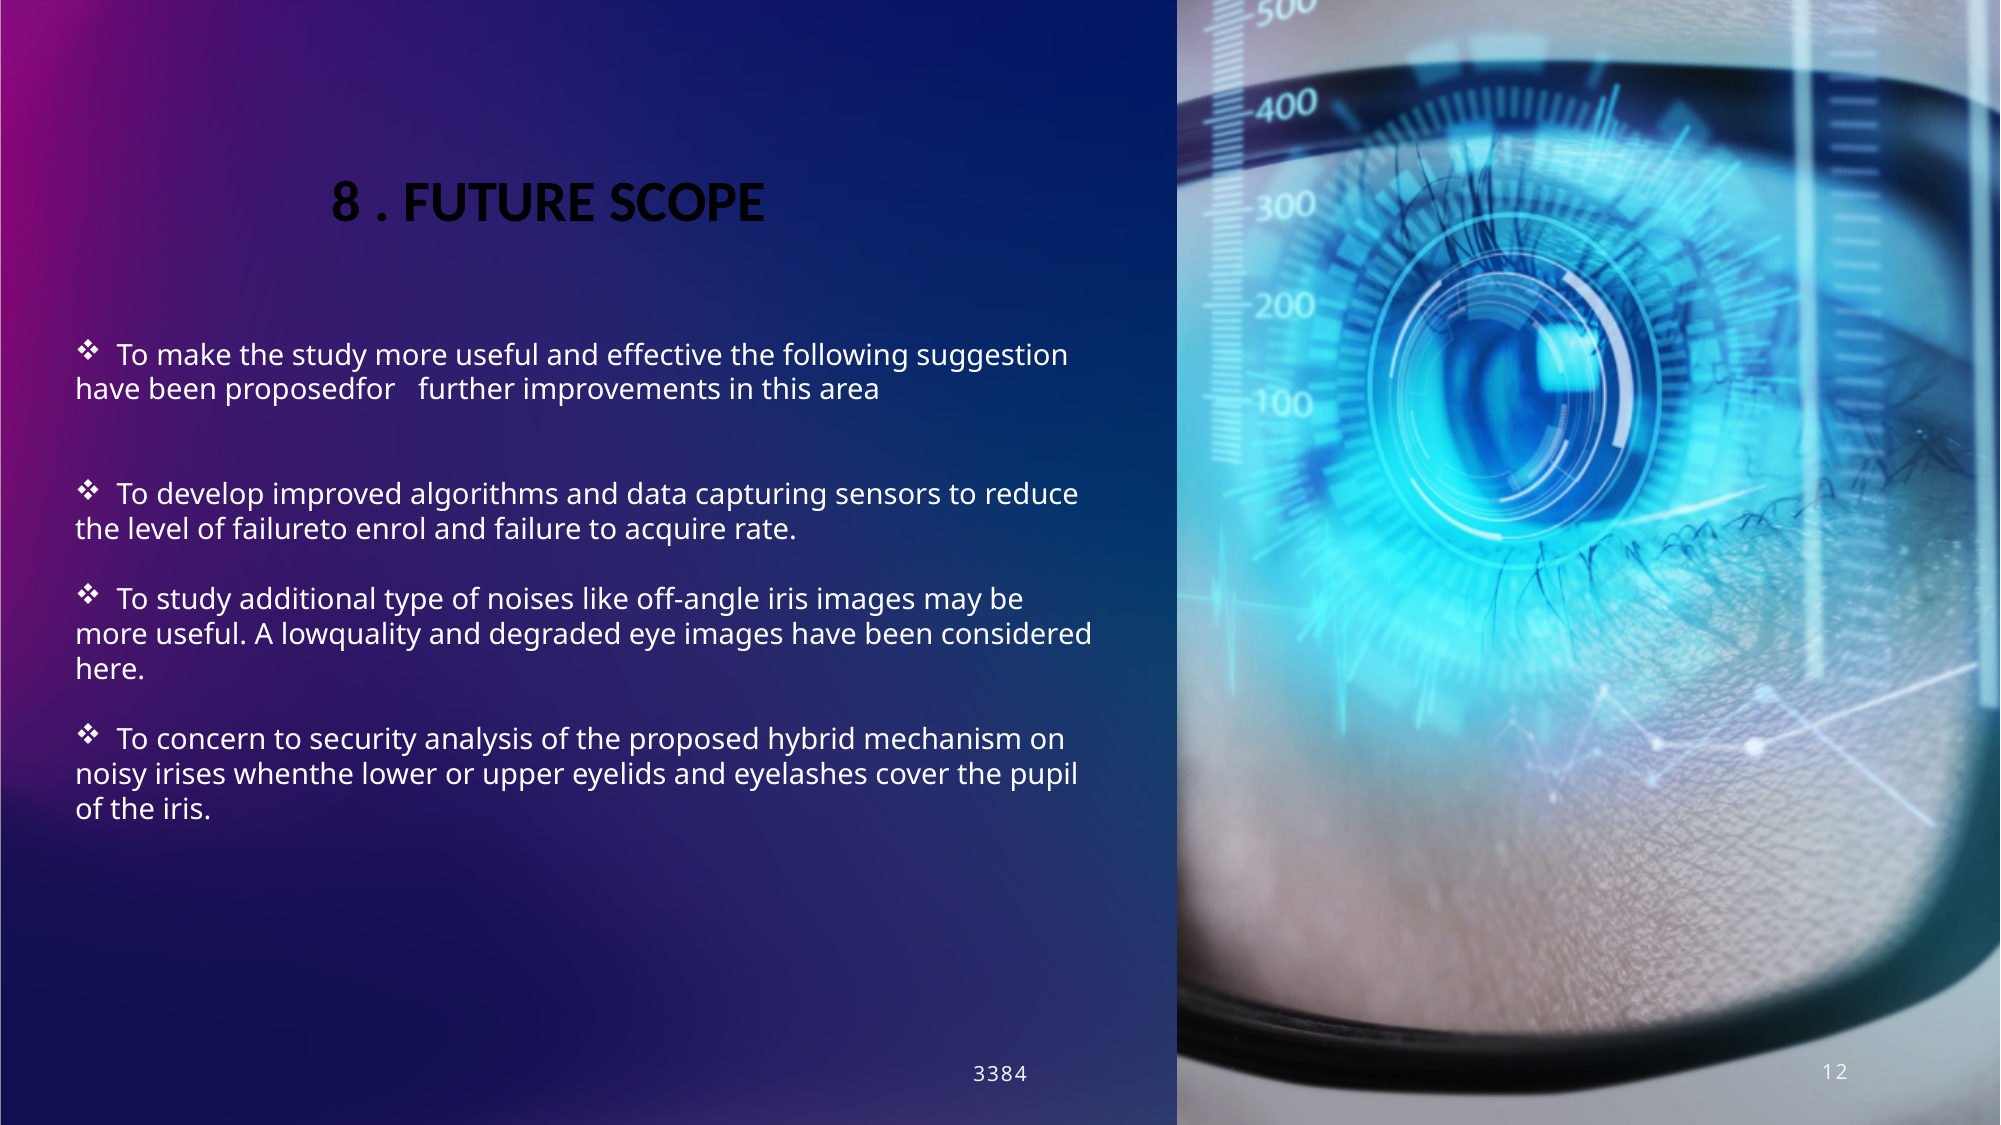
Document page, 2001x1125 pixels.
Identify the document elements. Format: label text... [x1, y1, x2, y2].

text_box To make the study more useful and effective the following suggestion have been proposedfor further improvements in this area To develop improved algorithms and data capturing sensors to reduce the level of failureto enrol and failure to acquire rate. To study additional type of noises like off-angle iris images may be more useful. A lowquality and degraded eye images have been considered here. To concern to security analysis of the proposed hybrid mechanism on noisy irises whenthe lower or upper eyelids and eyelashes cover the pupil of the iris. [60, 328, 1119, 973]
title 8 . Future scope [316, 155, 882, 259]
picture [0, 0, 2000, 1125]
footer 3384 [662, 1042, 1177, 1103]
